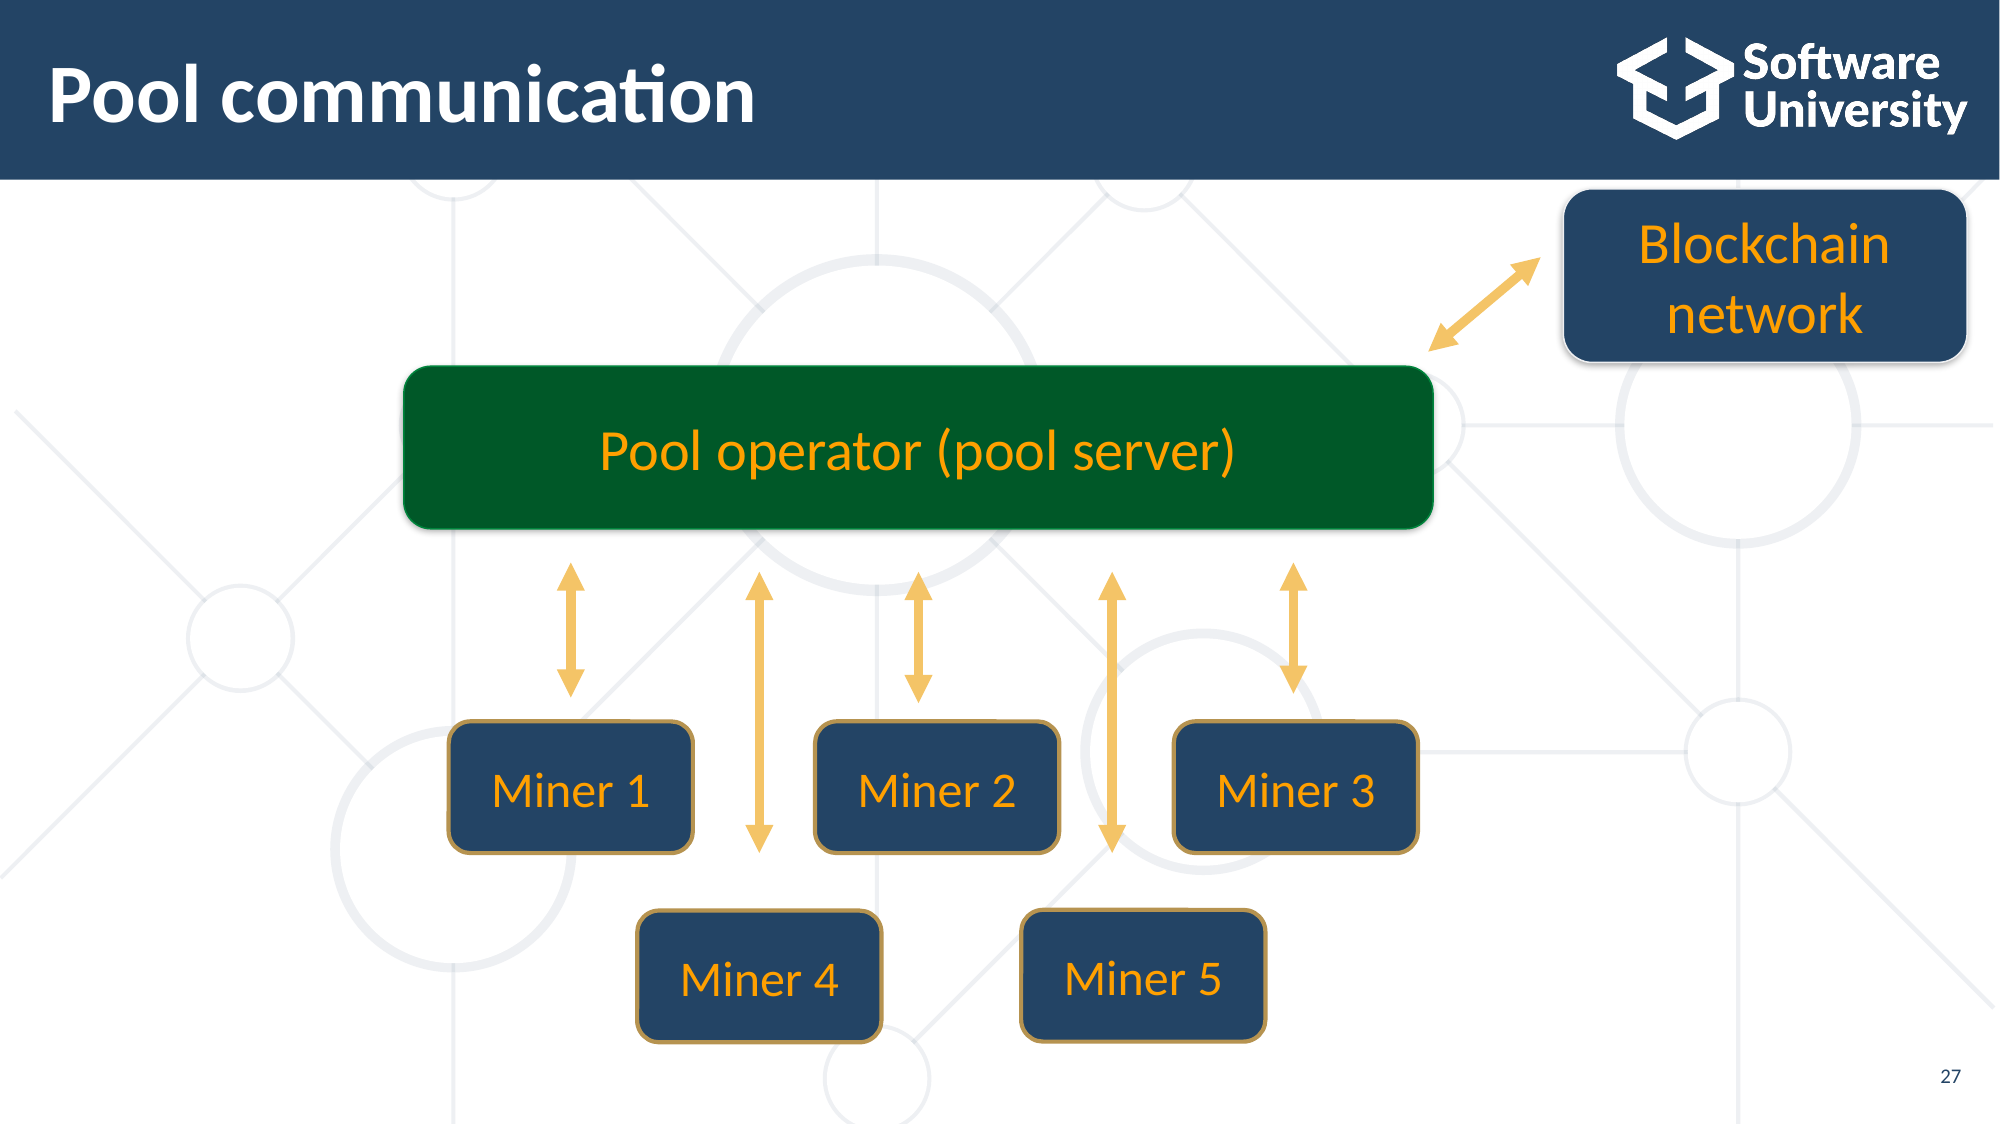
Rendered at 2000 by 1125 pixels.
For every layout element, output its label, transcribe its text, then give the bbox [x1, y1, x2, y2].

picture [1617, 37, 1968, 140]
slide_number 27 [1896, 1049, 1968, 1101]
text_box Blockchain network [1562, 187, 1968, 364]
text_box Miner 3 [1171, 719, 1421, 856]
text_box Miner 1 [446, 719, 695, 856]
text_box Miner 5 [1019, 907, 1268, 1044]
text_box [1428, 256, 1541, 352]
title Pool communication [31, 16, 1591, 162]
text_box Miner 2 [812, 719, 1062, 856]
text_box Pool operator (pool server) [403, 365, 1434, 530]
text_box Miner 4 [635, 908, 884, 1045]
